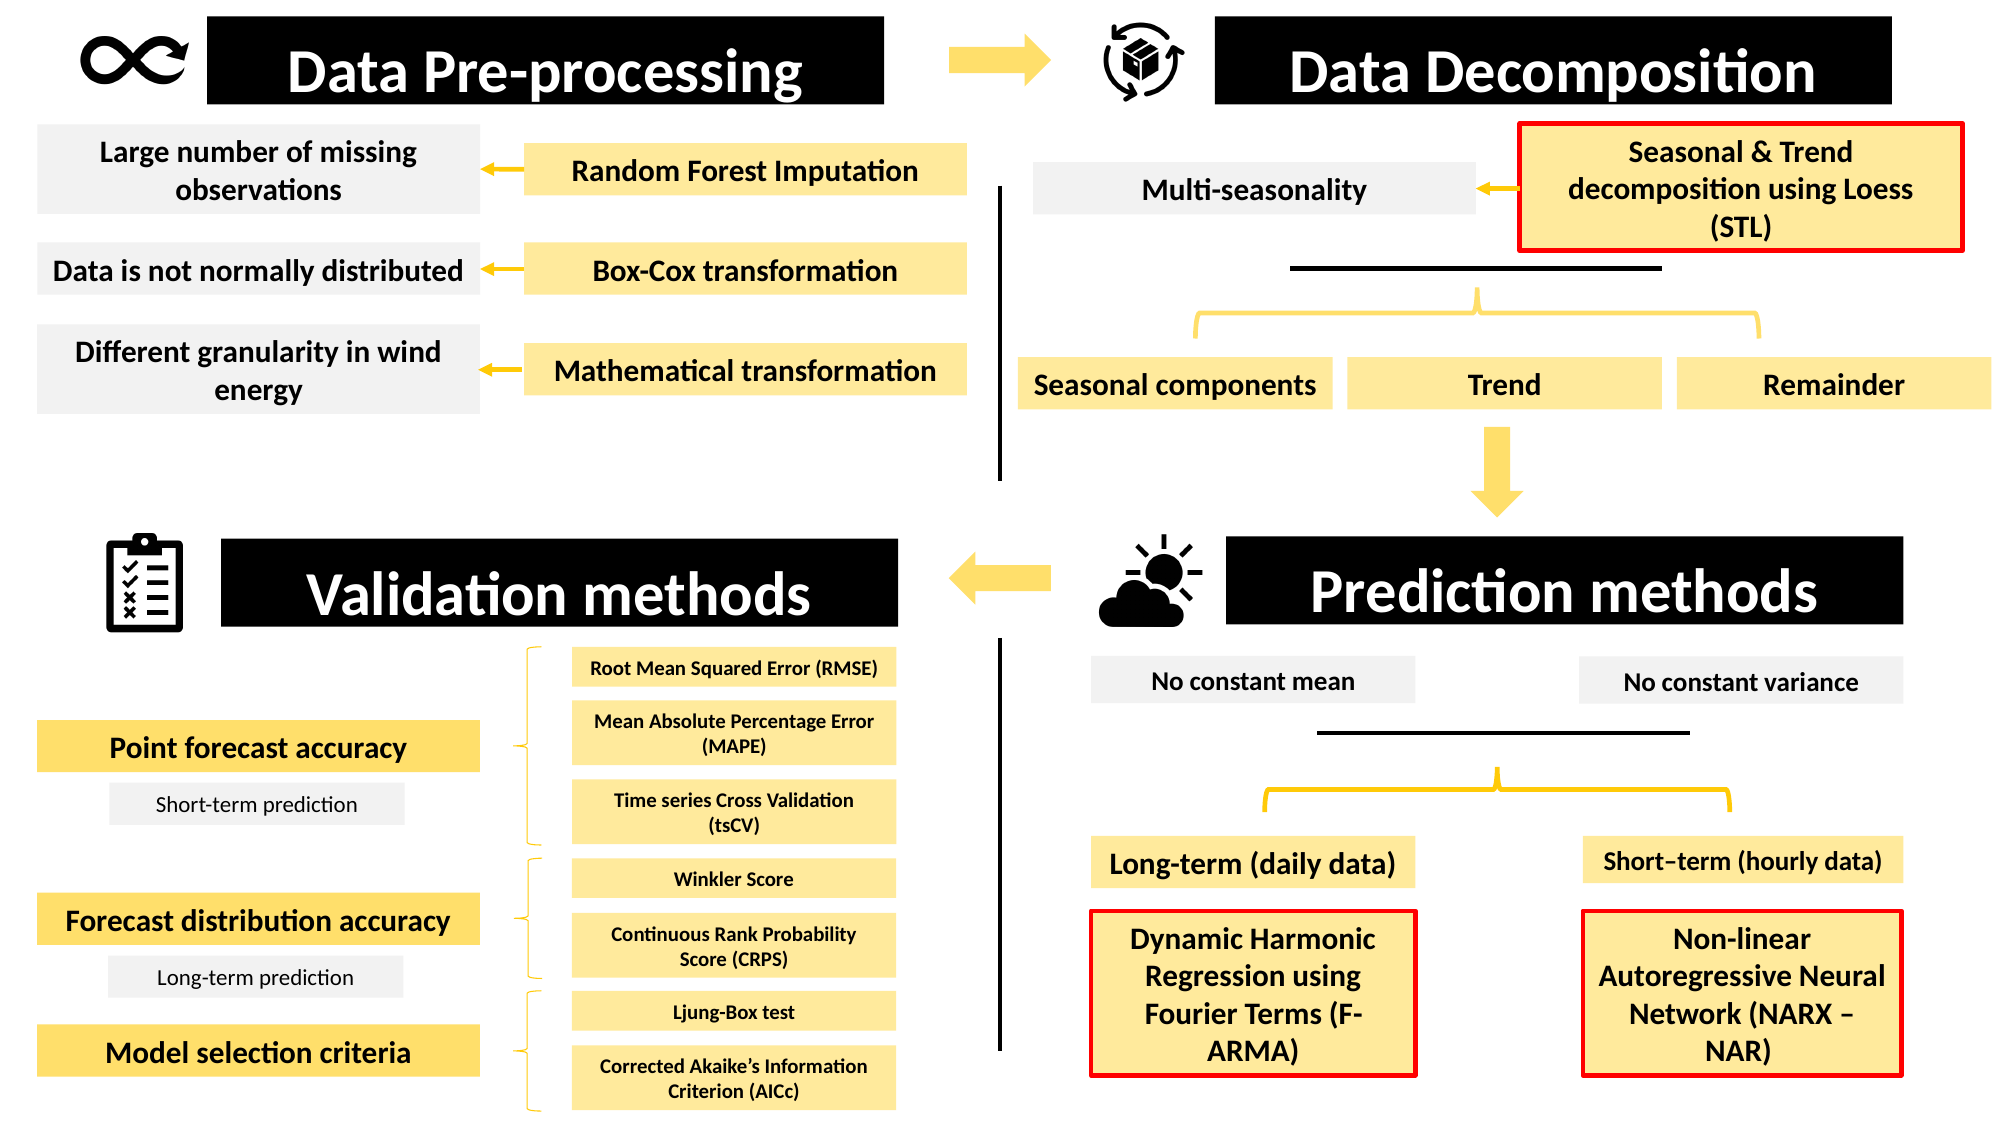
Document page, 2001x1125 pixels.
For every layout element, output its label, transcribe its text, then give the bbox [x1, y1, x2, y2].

text_box [1470, 426, 1524, 518]
text_box Random Forest Imputation [524, 143, 967, 196]
picture [74, 1, 193, 120]
text_box Dynamic Harmonic Regression using Fourier Terms (F-ARMA) [1091, 910, 1416, 1076]
text_box [513, 990, 542, 1112]
text_box Data Pre-processing [207, 16, 885, 105]
picture [1081, 1, 1200, 120]
text_box [949, 33, 1052, 87]
text_box [1264, 766, 1731, 813]
text_box Long-term prediction [108, 955, 404, 998]
text_box Prediction methods [1226, 536, 1904, 625]
text_box Validation methods [221, 538, 899, 627]
text_box Seasonal & Trend decomposition using Loess (STL) [1519, 123, 1963, 251]
text_box Winkler Score [571, 858, 897, 898]
text_box Continuous Rank Probability Score (CRPS) [571, 912, 897, 978]
text_box Mathematical transformation [524, 343, 967, 396]
text_box Mean Absolute Percentage Error (MAPE) [572, 700, 897, 766]
text_box Non-linear Autoregressive Neural Network (NARX – NAR) [1582, 910, 1902, 1076]
text_box Corrected Akaike’s Information Criterion (AICc) [571, 1045, 897, 1111]
text_box Data Decomposition [1214, 16, 1892, 105]
picture [85, 523, 204, 642]
text_box [1194, 287, 1760, 339]
text_box Ljung-Box test [571, 990, 897, 1031]
text_box Point forecast accuracy [37, 720, 480, 773]
text_box [513, 857, 543, 980]
text_box Model selection criteria [37, 1024, 480, 1077]
picture [1091, 521, 1210, 640]
text_box Box-Cox transformation [524, 242, 967, 295]
text_box Trend [1347, 357, 1662, 410]
text_box Different granularity in wind energy [37, 324, 480, 414]
text_box [513, 646, 542, 846]
text_box Short-term prediction [109, 782, 405, 825]
text_box Data is not normally distributed [37, 242, 481, 295]
text_box Forecast distribution accuracy [37, 892, 480, 945]
text_box Remainder [1676, 357, 1992, 410]
text_box Seasonal components [1017, 357, 1333, 410]
text_box [948, 551, 1051, 605]
text_box Time series Cross Validation (tsCV) [572, 779, 897, 845]
text_box Long-term (daily data) [1091, 835, 1416, 889]
text_box Multi-seasonality [1033, 162, 1476, 215]
text_box No constant variance [1579, 656, 1904, 704]
text_box Short–term (hourly data) [1582, 835, 1904, 884]
text_box Root Mean Squared Error (RMSE) [572, 646, 897, 687]
text_box Large number of missing observations [37, 124, 481, 214]
text_box No constant mean [1091, 655, 1416, 704]
